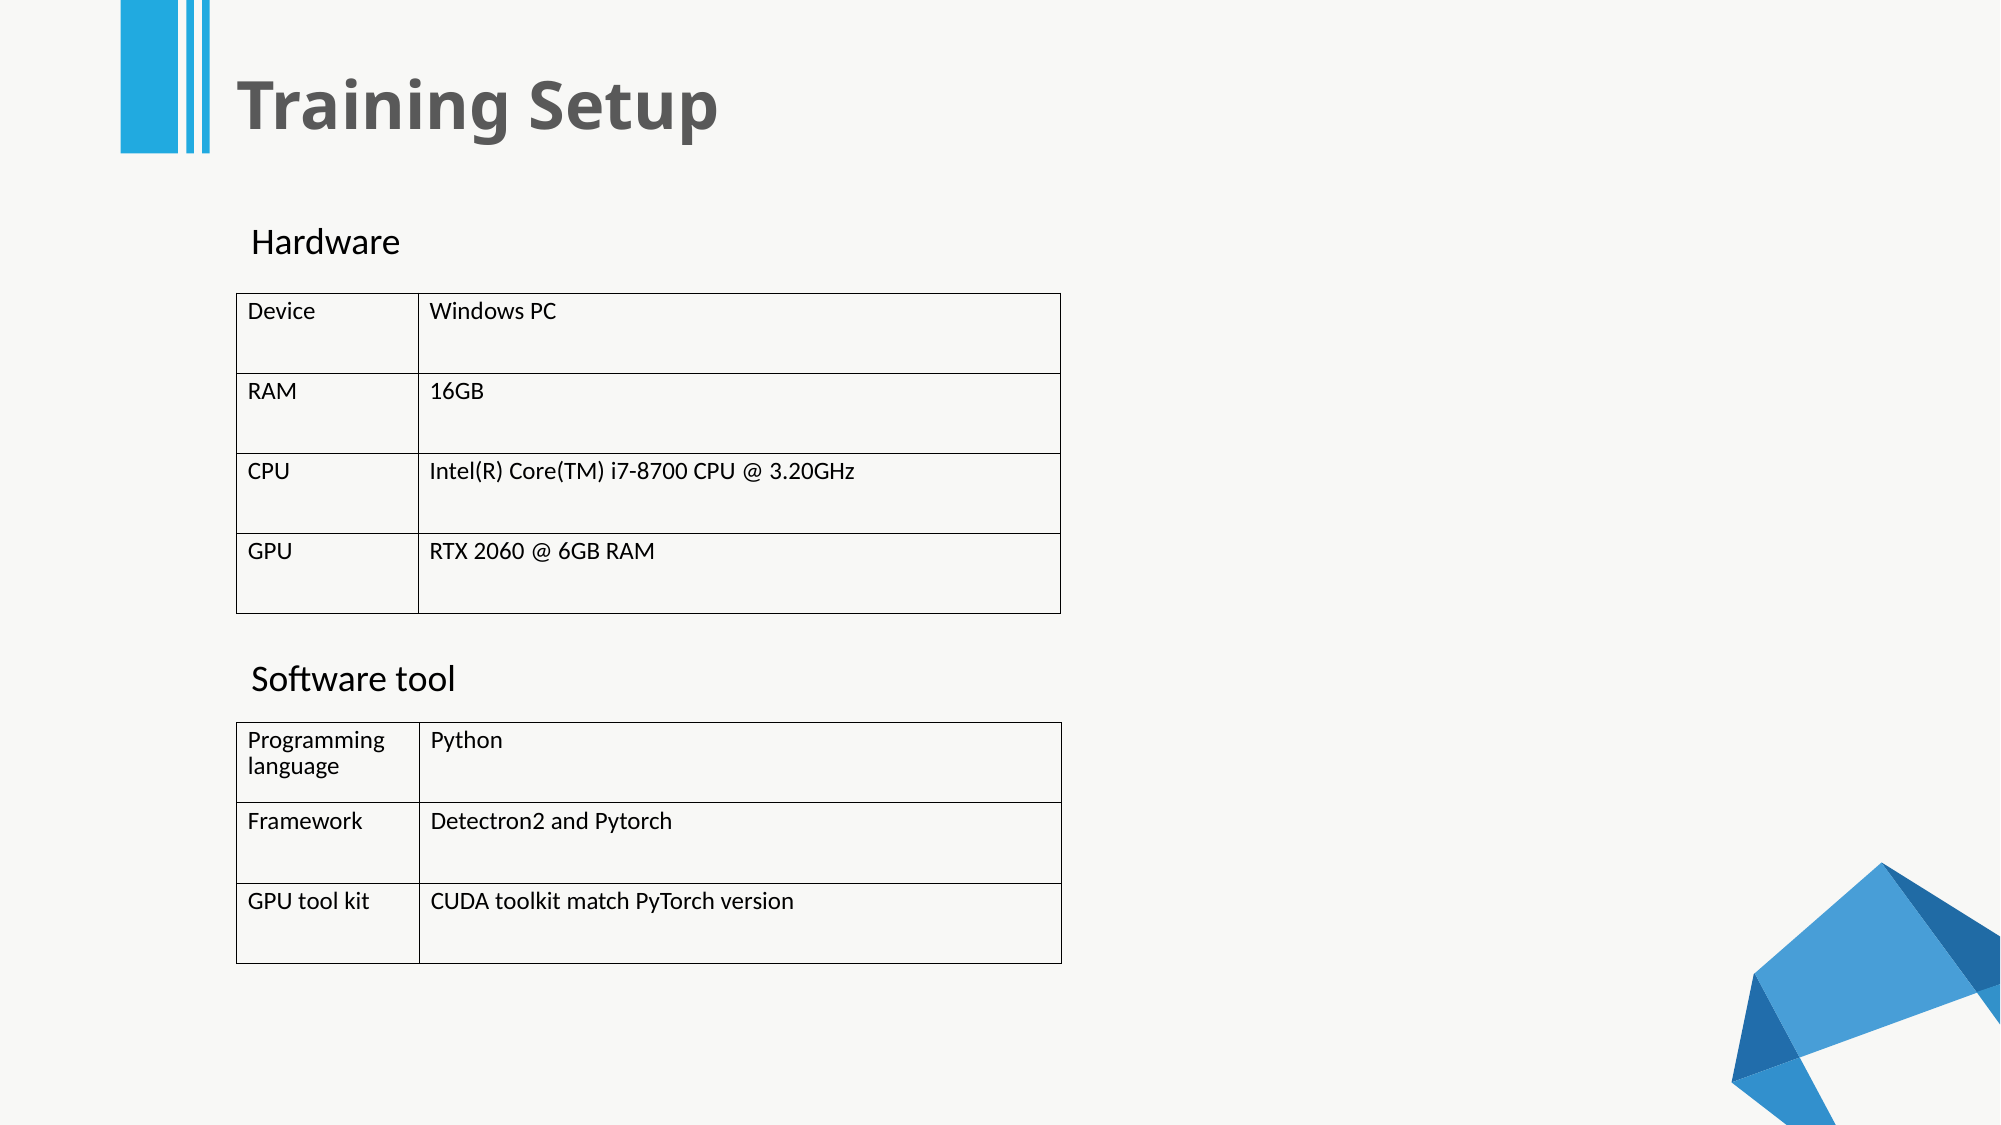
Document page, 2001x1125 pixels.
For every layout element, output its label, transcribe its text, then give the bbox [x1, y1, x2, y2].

text_box Software tool [236, 646, 847, 706]
table_cell 16GB [419, 374, 1060, 453]
table_cell Intel(R) Core(TM) i7-8700 CPU @ 3.20GHz [419, 454, 1060, 533]
table_header Programming language [237, 723, 419, 802]
table_header Device [237, 294, 418, 373]
table_cell GPU [237, 534, 418, 613]
text_box Hardware [236, 209, 847, 270]
text_box [185, 0, 195, 154]
table_cell CUDA toolkit match PyTorch version [420, 884, 1061, 963]
table_cell Framework [237, 803, 419, 883]
table_header Python [420, 723, 1061, 802]
table_cell GPU tool kit [237, 884, 419, 963]
table_cell CPU [237, 454, 418, 533]
text_box [201, 0, 211, 154]
table_header Windows PC [419, 294, 1060, 373]
table_cell RTX 2060 @ 6GB RAM [419, 534, 1060, 613]
table_cell RAM [237, 374, 418, 453]
text_box Training Setup [236, 63, 1258, 144]
text_box [120, 0, 179, 154]
table_cell Detectron2 and Pytorch [420, 803, 1061, 883]
